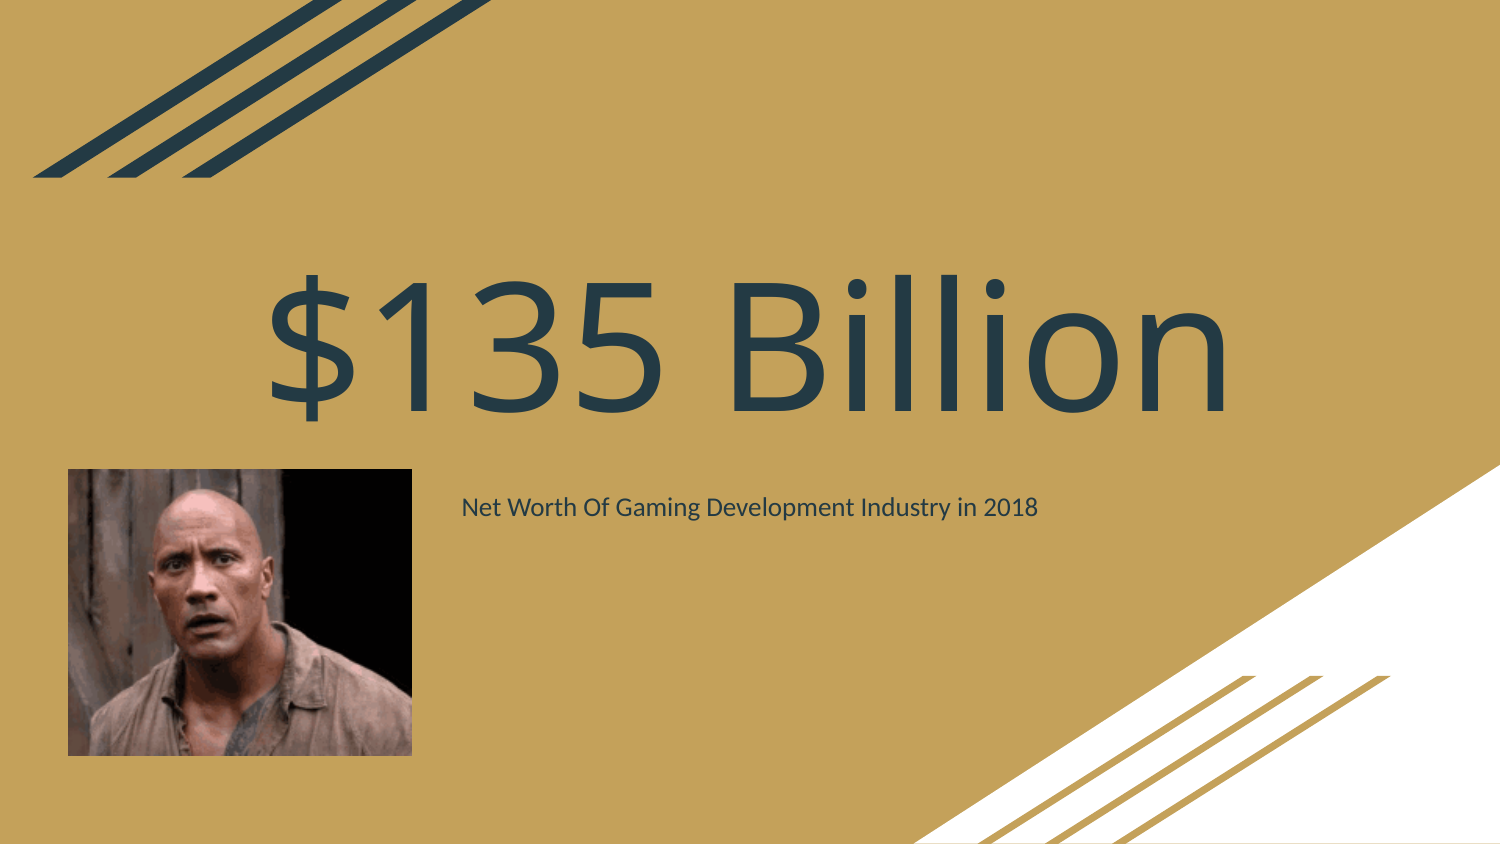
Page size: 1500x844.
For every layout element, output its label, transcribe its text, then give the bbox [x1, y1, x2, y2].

picture [67, 469, 413, 756]
title $135 Billion [227, 227, 1273, 454]
list Net Worth Of Gaming Development Industry in 2018 [413, 469, 1273, 575]
